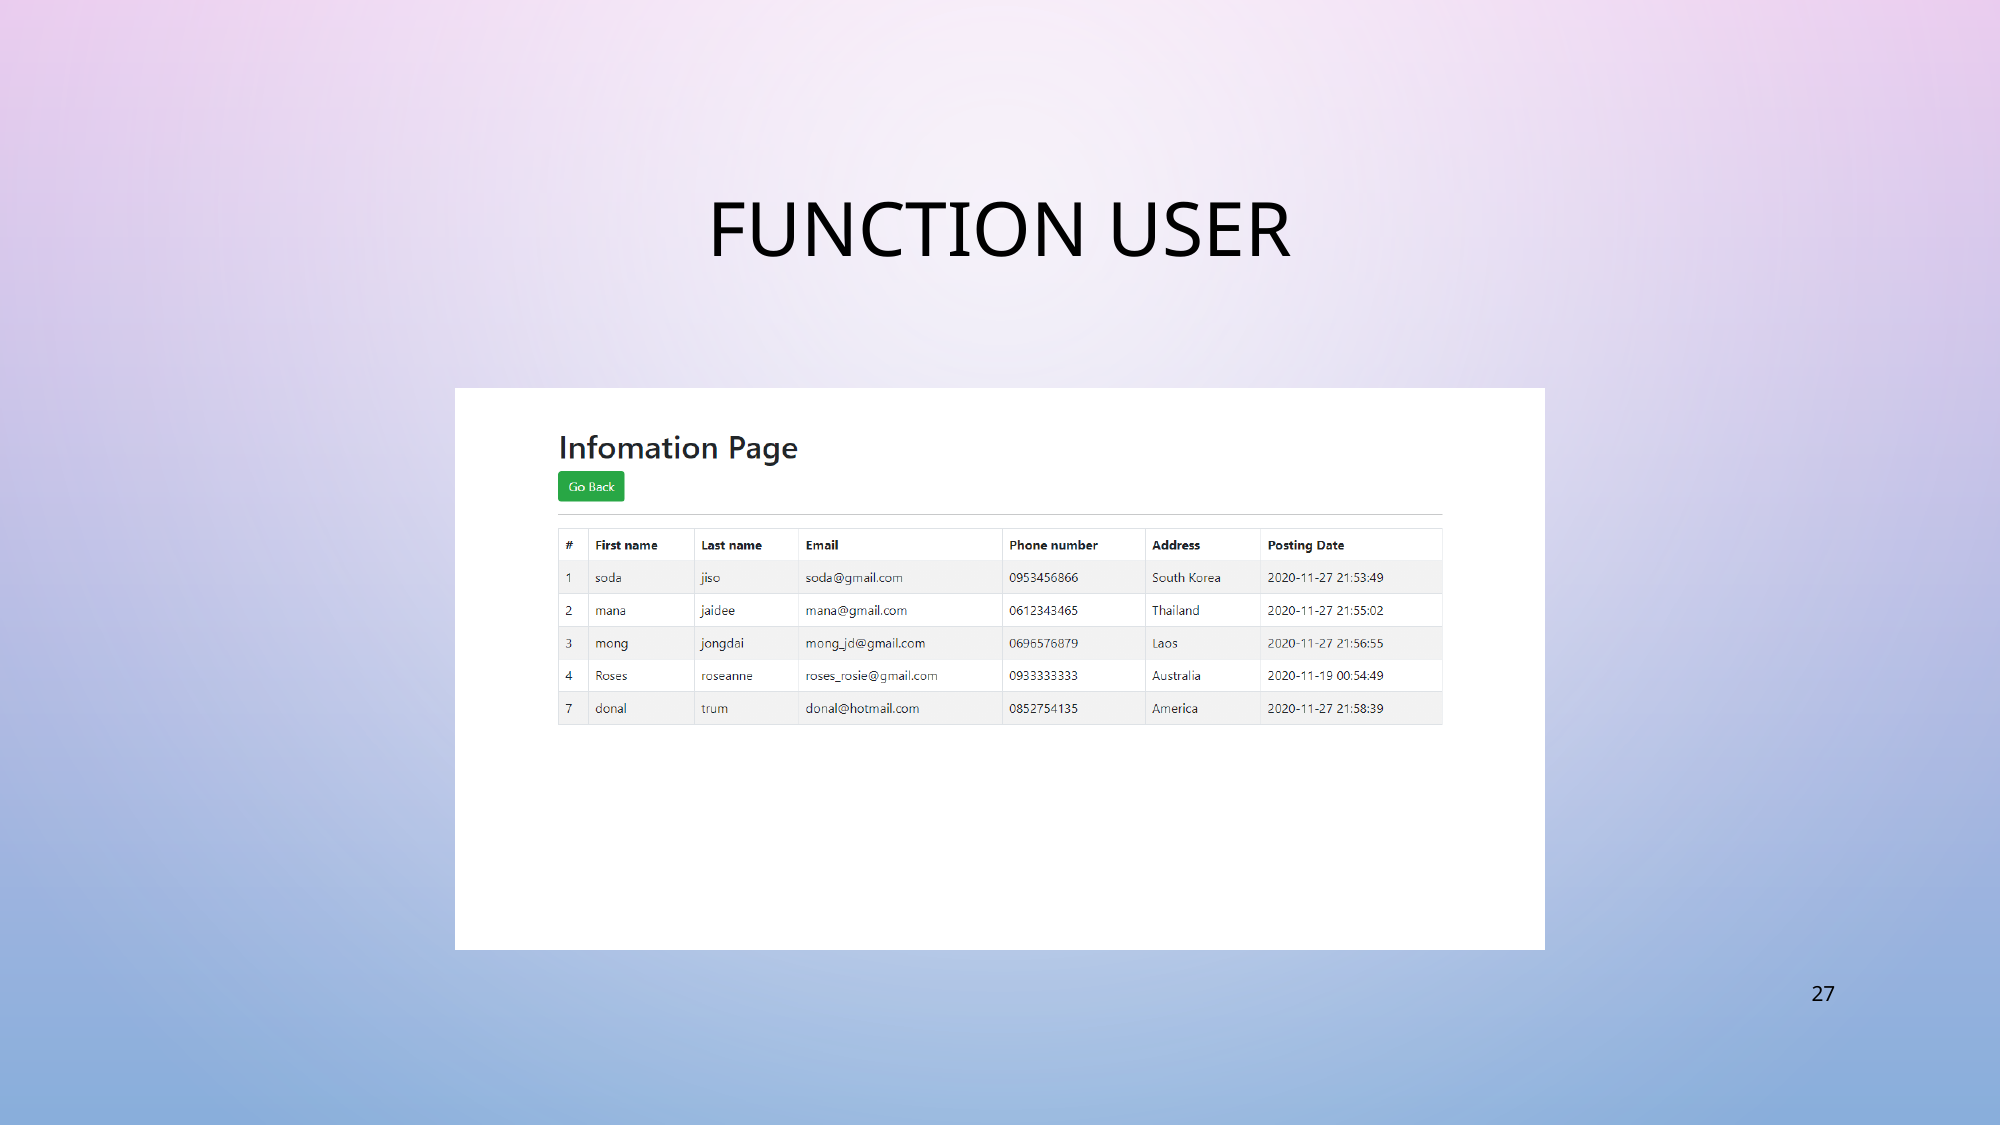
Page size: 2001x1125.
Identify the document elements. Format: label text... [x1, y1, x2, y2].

slide_number 27 [1724, 965, 1851, 1025]
title function admin & user [0, 0, 2000, 615]
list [455, 387, 1545, 951]
title function user [149, 101, 1851, 364]
